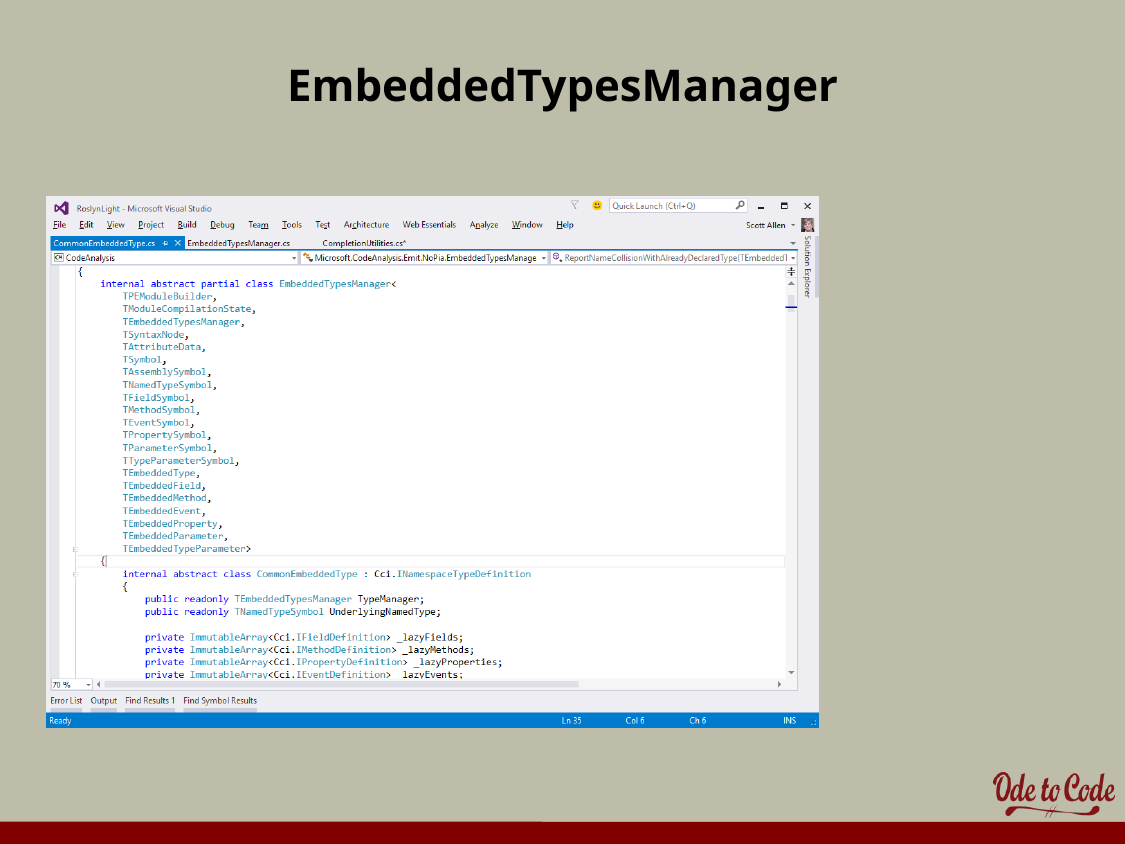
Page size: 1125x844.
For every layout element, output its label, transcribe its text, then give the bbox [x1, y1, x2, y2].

picture [993, 772, 1115, 818]
picture [46, 196, 819, 728]
title EmbeddedTypesManager [56, 37, 1069, 132]
